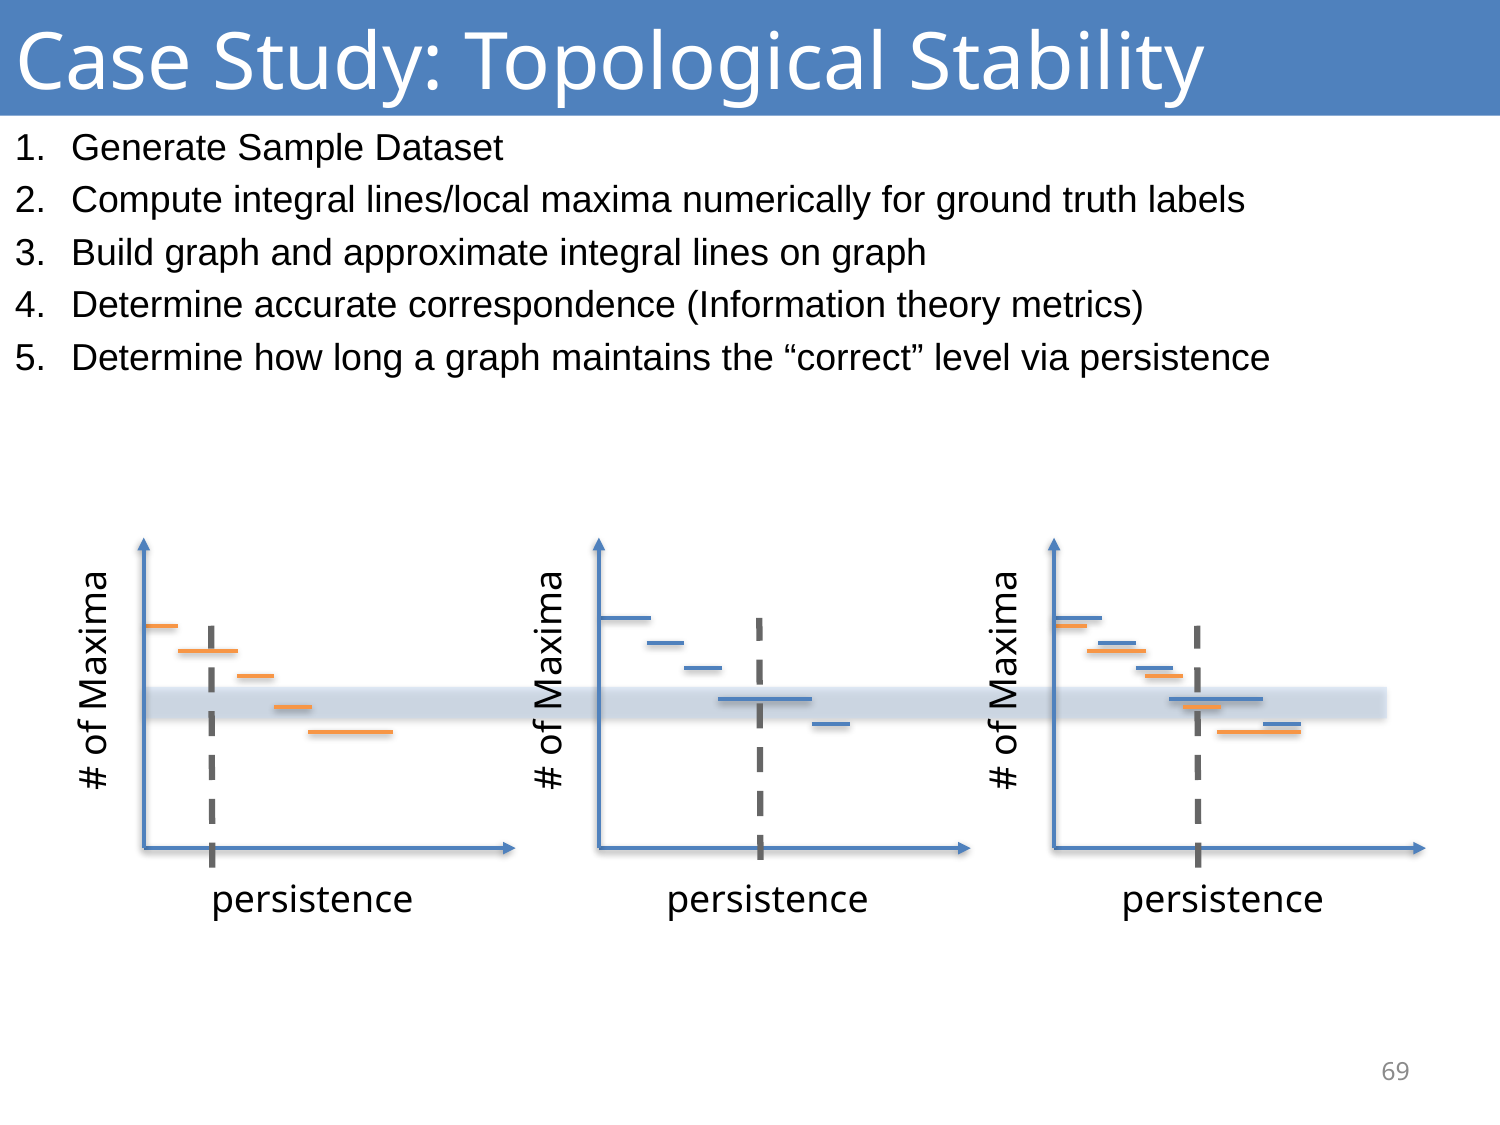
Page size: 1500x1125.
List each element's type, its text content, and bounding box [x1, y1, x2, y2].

slide_number 69 [1074, 1042, 1425, 1103]
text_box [516, 537, 970, 929]
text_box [971, 537, 1427, 929]
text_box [1193, 630, 1199, 871]
title Case Study: Topological Stability [0, 0, 1500, 115]
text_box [61, 537, 515, 929]
slide_number 108 [207, 630, 213, 871]
text_box Generate Sample Dataset Compute integral lines/local maxima numerically for ground truth labels Build graph and approximate integral lines on graph Determine accurate correspondence (Information theory metrics) Determine how long a graph maintains the “correct” level via persistence [0, 115, 1500, 491]
text_box Topology [755, 622, 763, 863]
